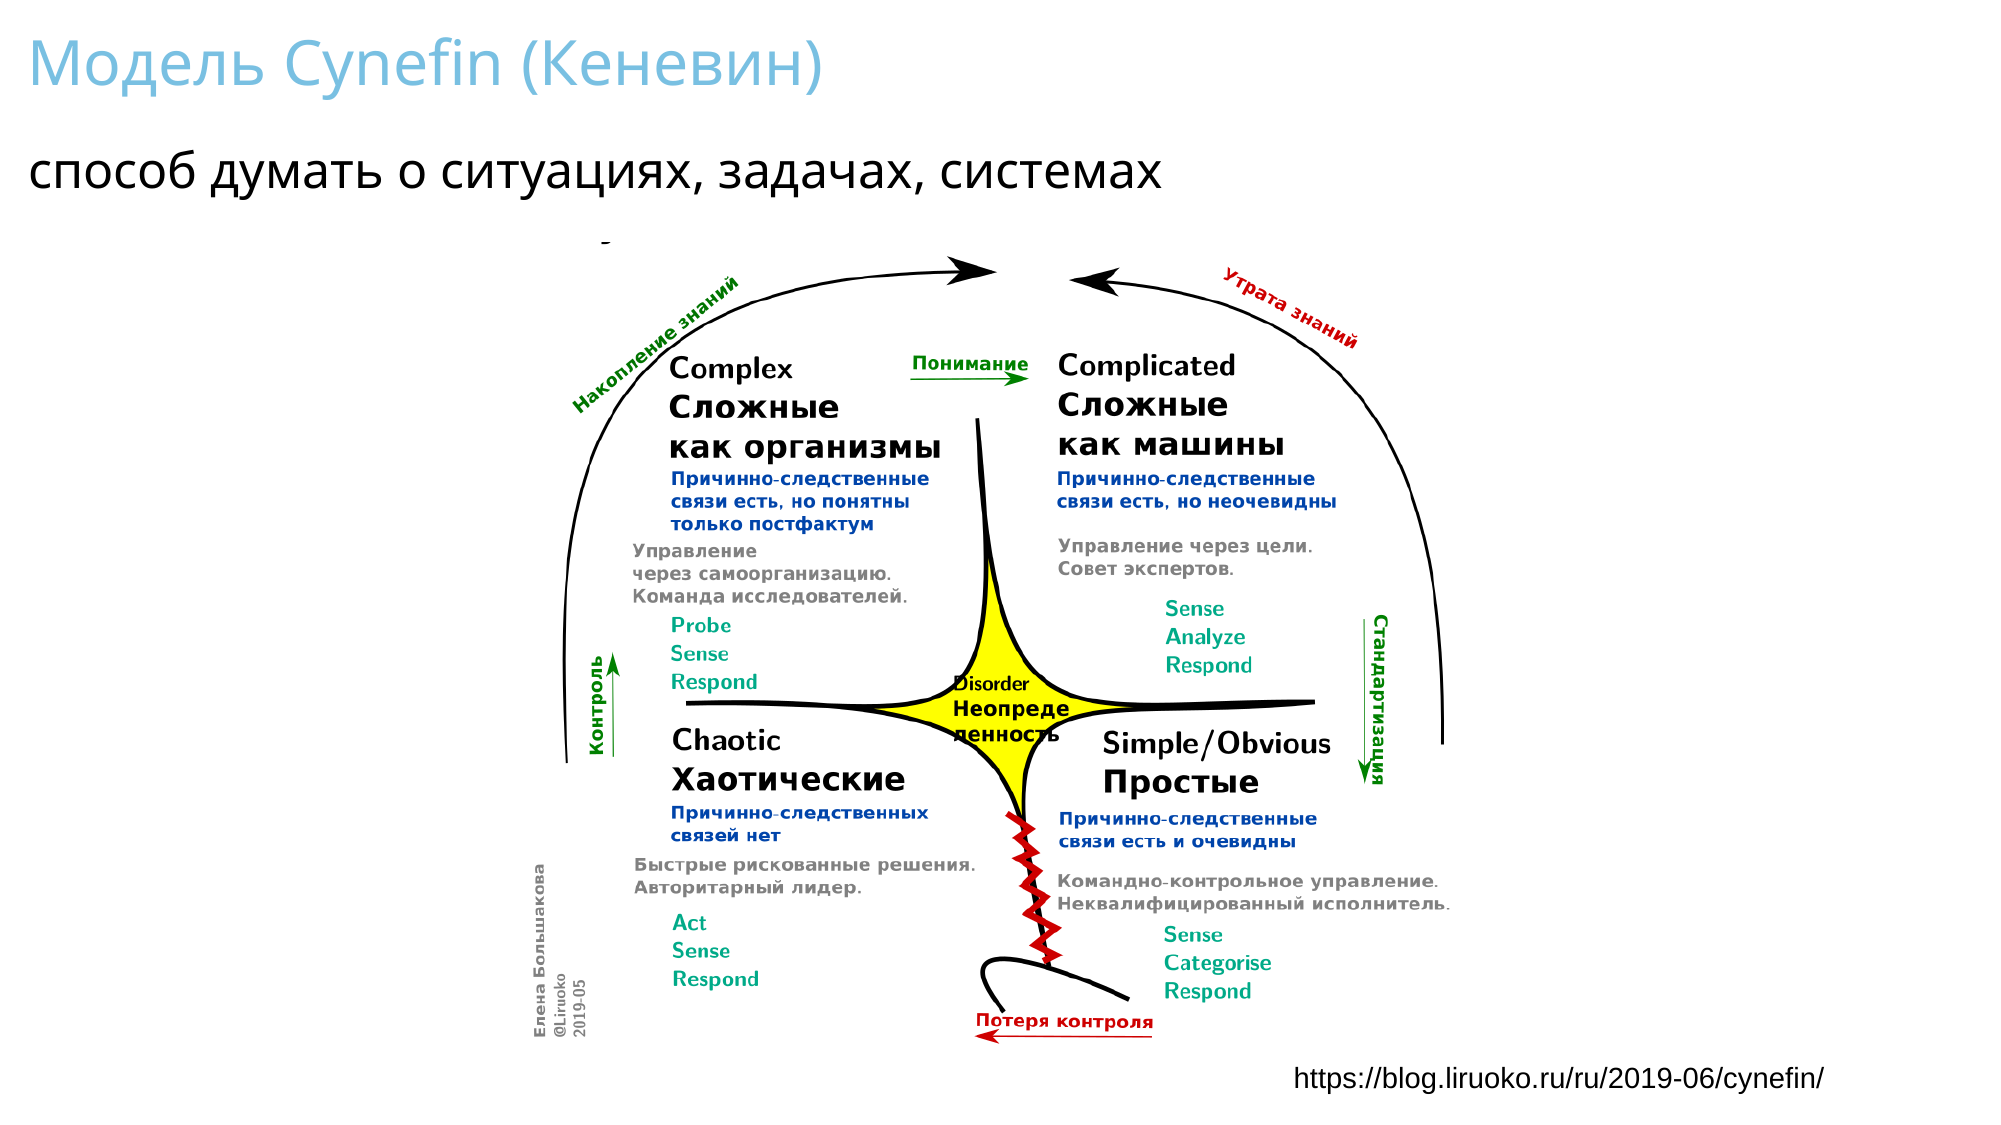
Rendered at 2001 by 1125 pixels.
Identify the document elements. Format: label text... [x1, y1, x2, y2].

picture [520, 242, 1480, 1049]
text_box https://blog.liruoko.ru/ru/2019-06/cynefin/ [1278, 1051, 2000, 1102]
title Модель Cynefin (Кеневин) [12, 0, 1738, 132]
text_box способ думать о ситуациях, задачах, системах [13, 131, 1405, 242]
